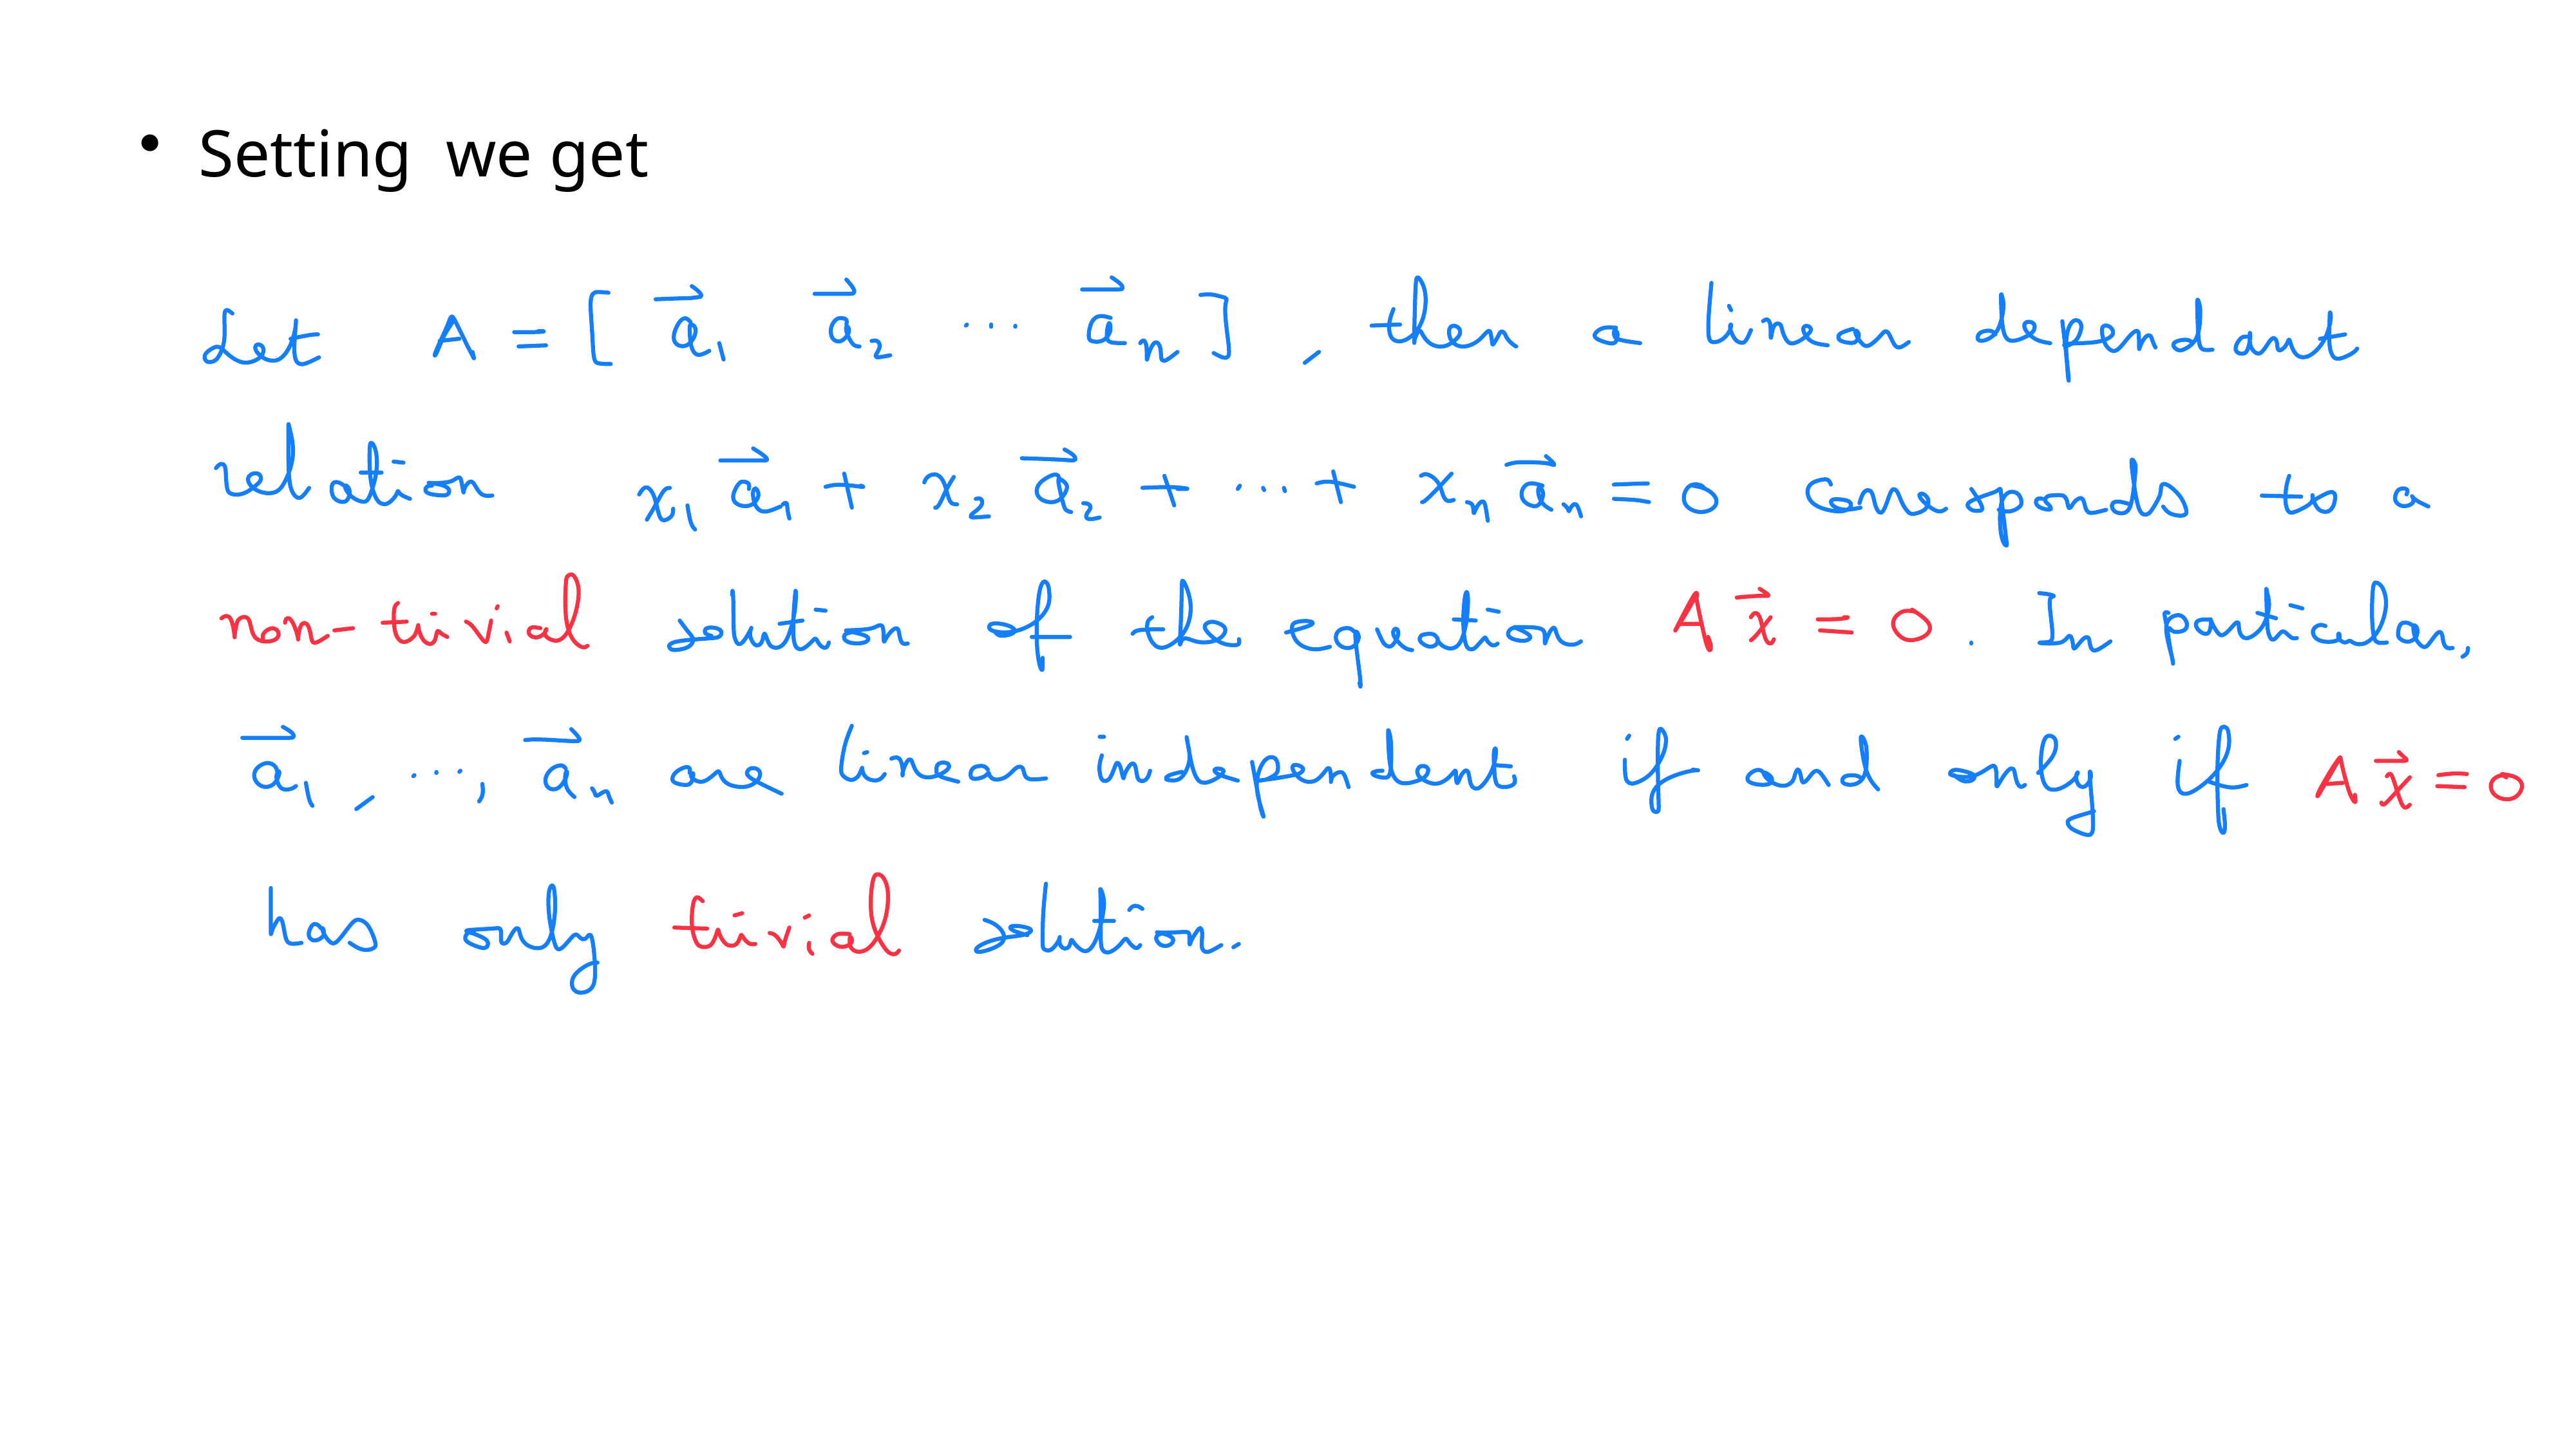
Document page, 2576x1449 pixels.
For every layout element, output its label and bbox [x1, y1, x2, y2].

text_box [204, 277, 2523, 993]
